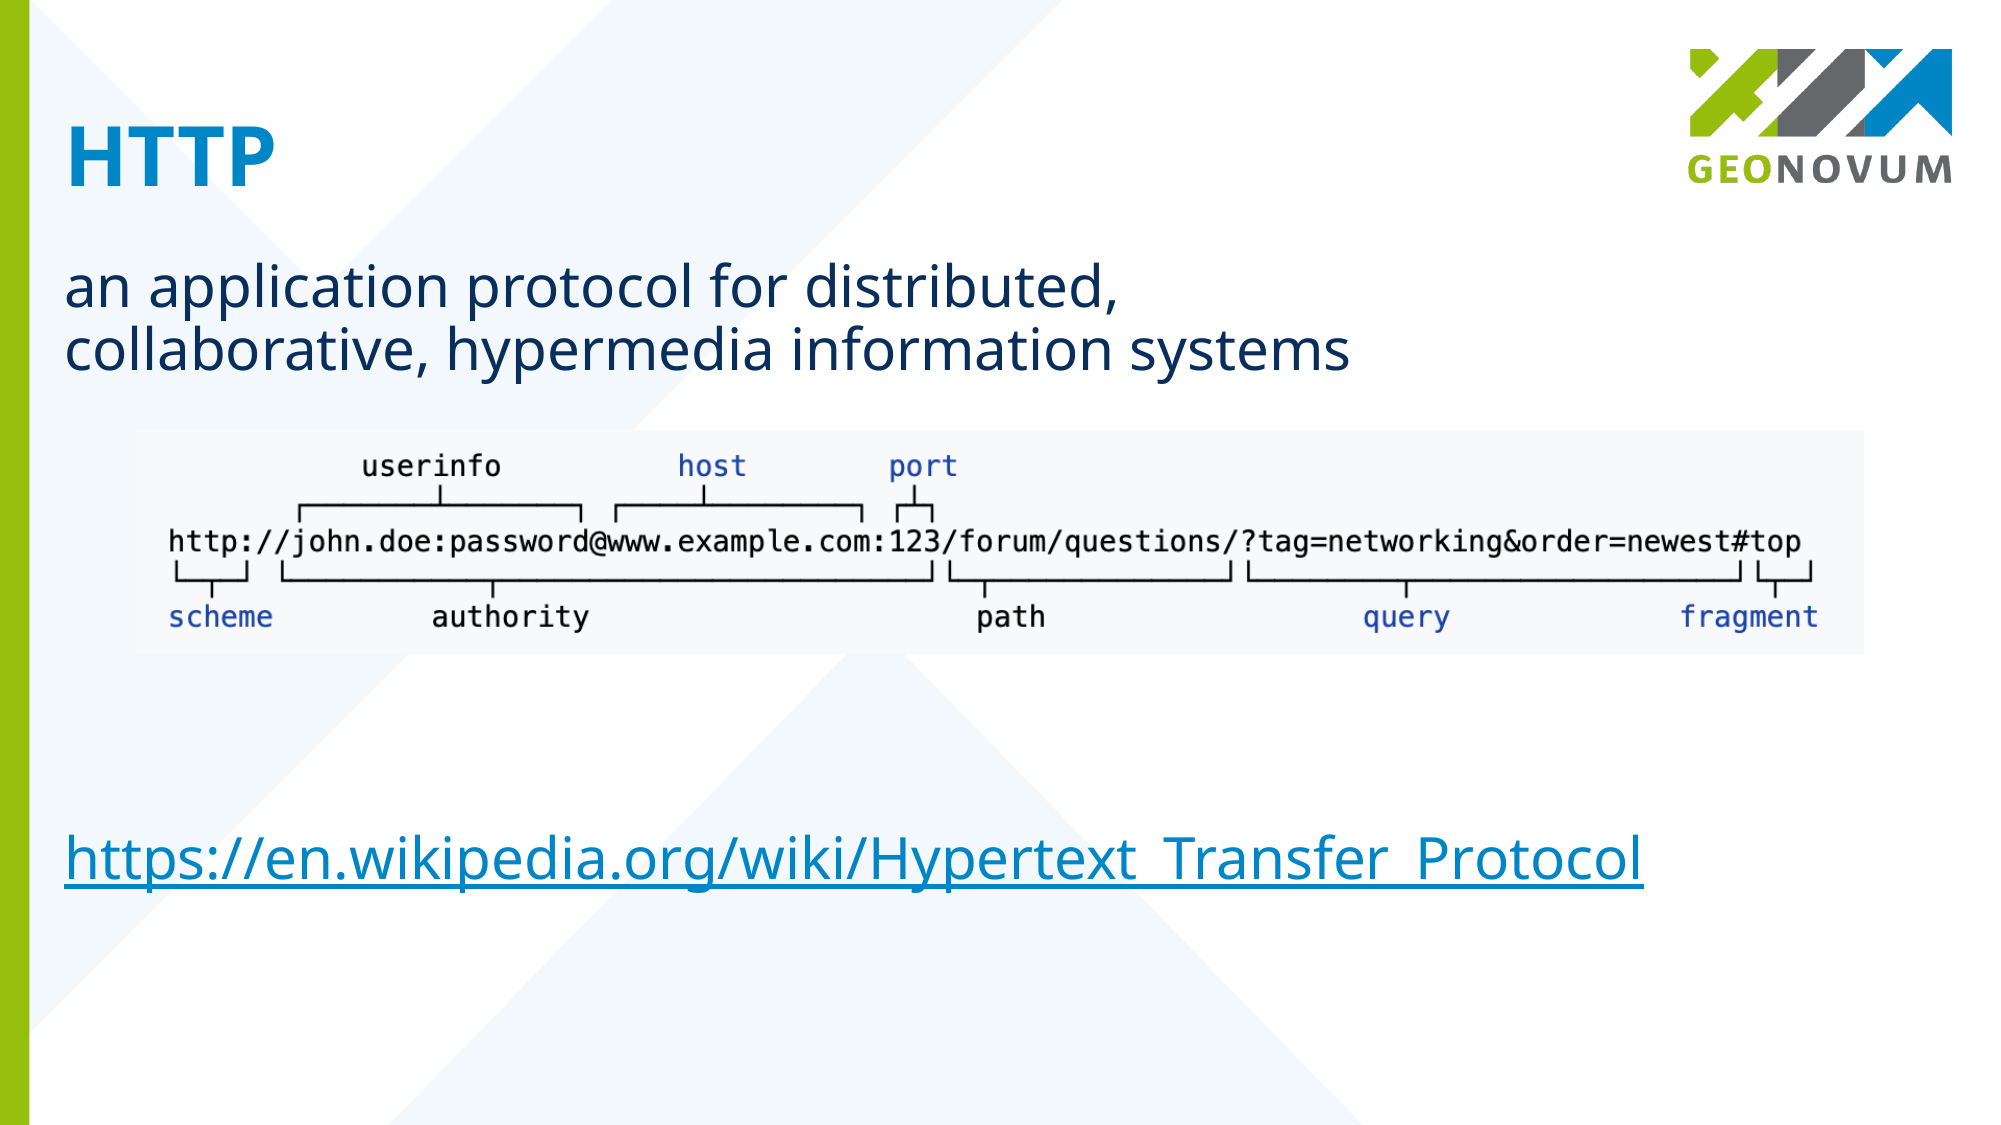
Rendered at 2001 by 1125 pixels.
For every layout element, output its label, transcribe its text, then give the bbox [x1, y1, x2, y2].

picture [1686, 49, 1955, 186]
title HTTP [49, 0, 1654, 210]
list an application protocol for distributed, collaborative, hypermedia information systems https://en.wikipedia.org/wiki/Hypertext_Transfer_Protocol [49, 249, 1951, 1059]
picture [136, 430, 1864, 654]
